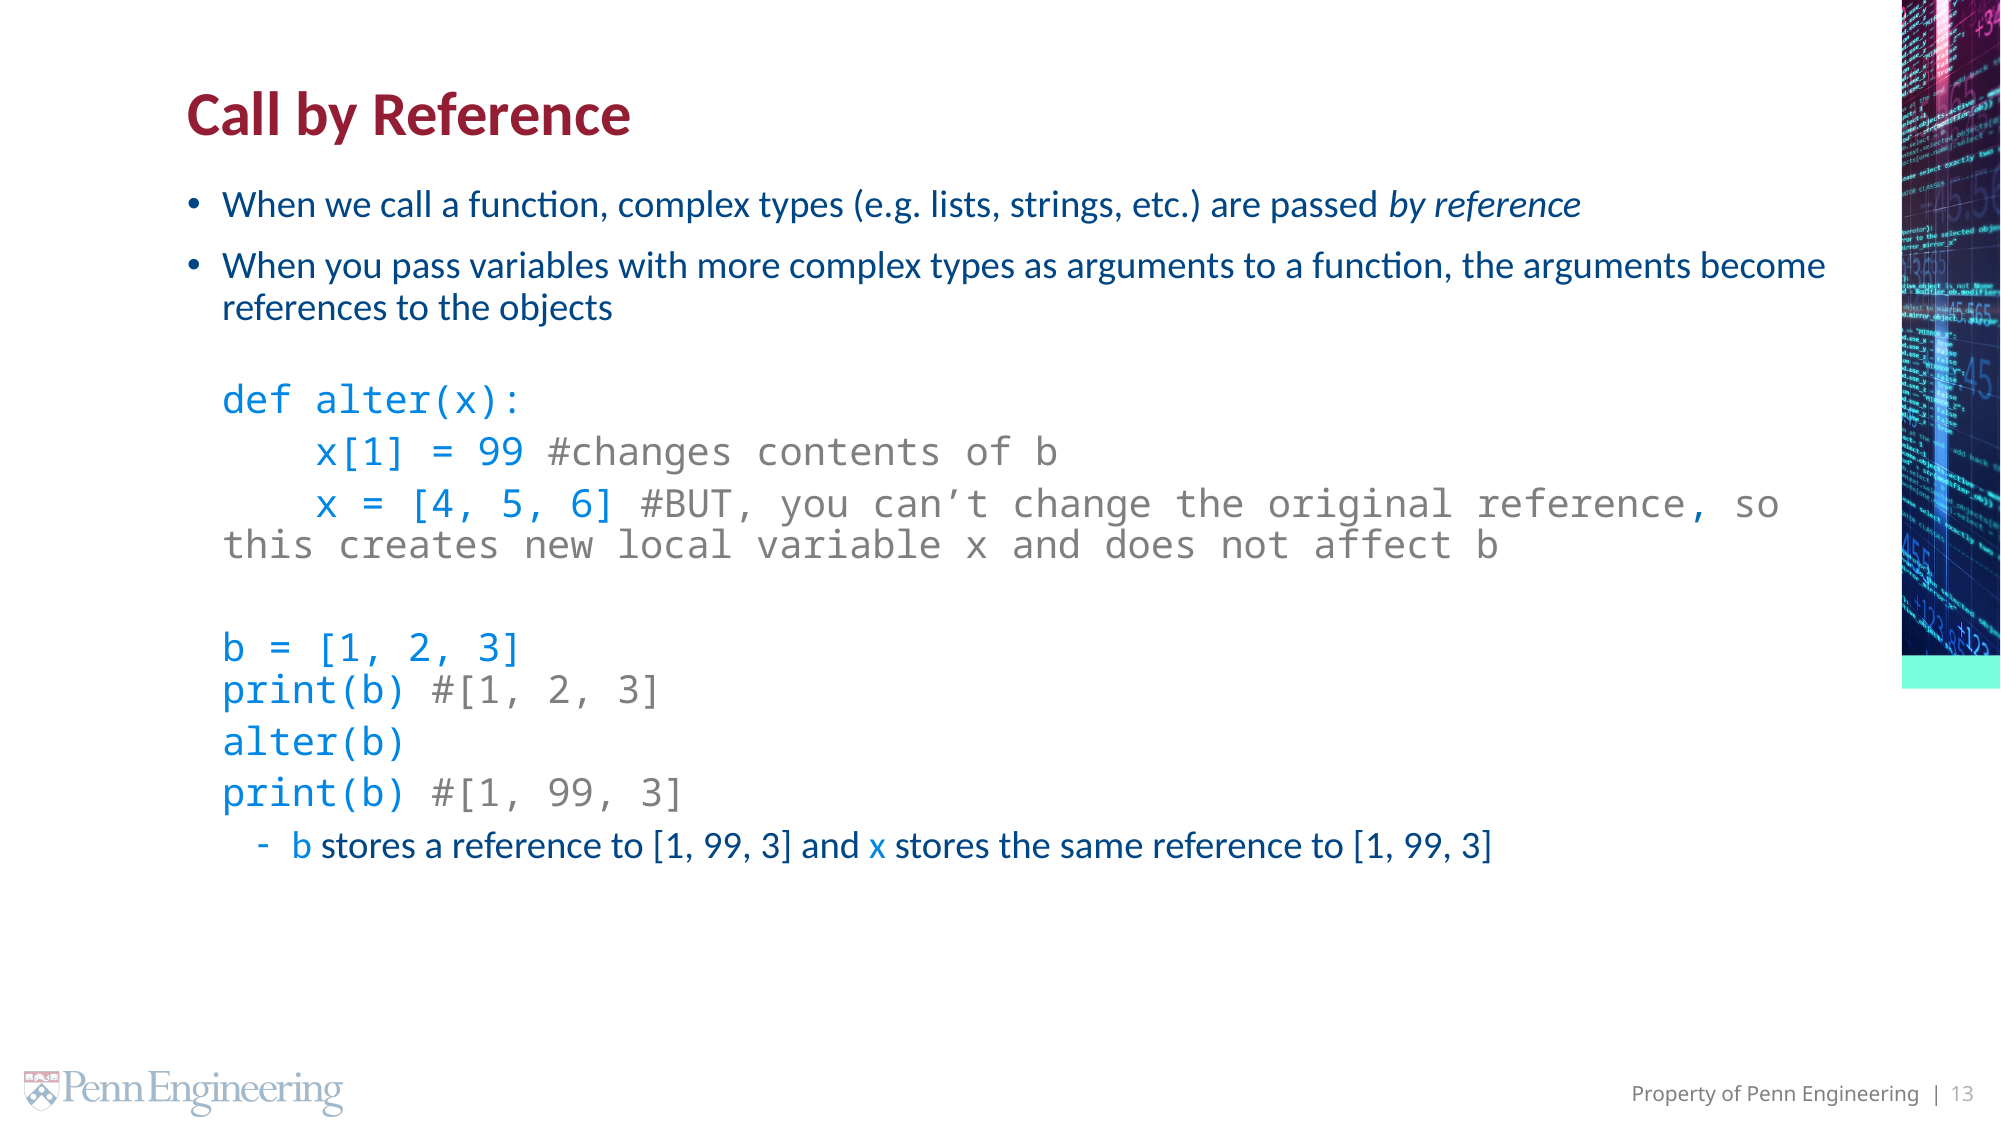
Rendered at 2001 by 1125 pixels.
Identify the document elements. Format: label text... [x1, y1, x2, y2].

picture [1901, 0, 2001, 655]
title Call by Reference [187, 54, 1871, 176]
list When we call a function, complex types (e.g. lists, strings, etc.) are passed by reference When you pass variables with more complex types as arguments to a function, the arguments become references to the objects def alter(x): x[1] = 99 #changes contents of b x = [4, 5, 6] #BUT, you can’t change the original reference, so this creates new local variable x and does not affect b b = [1, 2, 3] print(b) #[1, 2, 3] alter(b) print(b) #[1, 99, 3] b stores a reference to [1, 99, 3] and x stores the same reference to [1, 99, 3] [187, 184, 1871, 868]
text_box [362, 237, 1675, 800]
slide_number 13 [1935, 1065, 2000, 1125]
